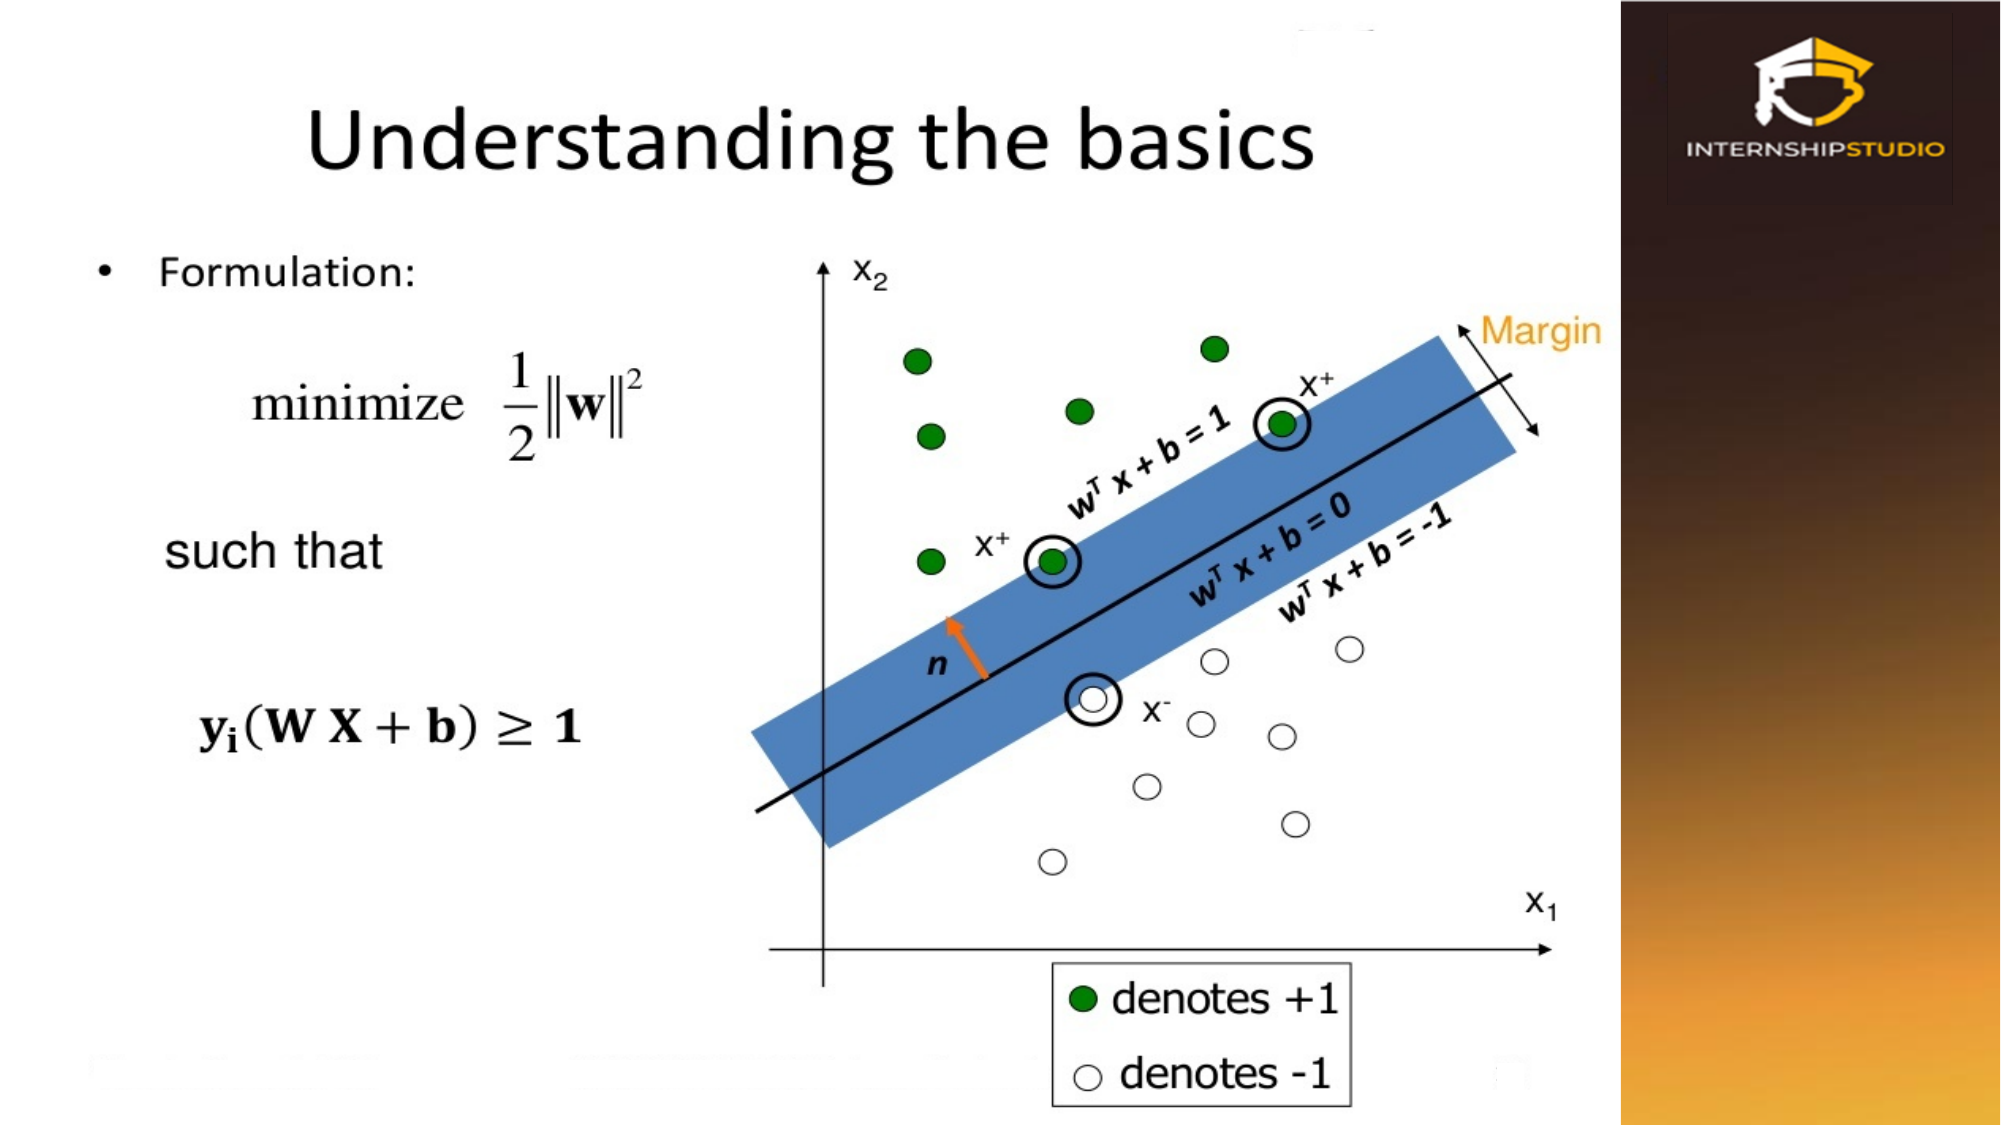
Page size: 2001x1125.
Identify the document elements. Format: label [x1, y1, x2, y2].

text_box [0, 0, 1621, 1125]
picture [1621, 2, 2001, 1125]
